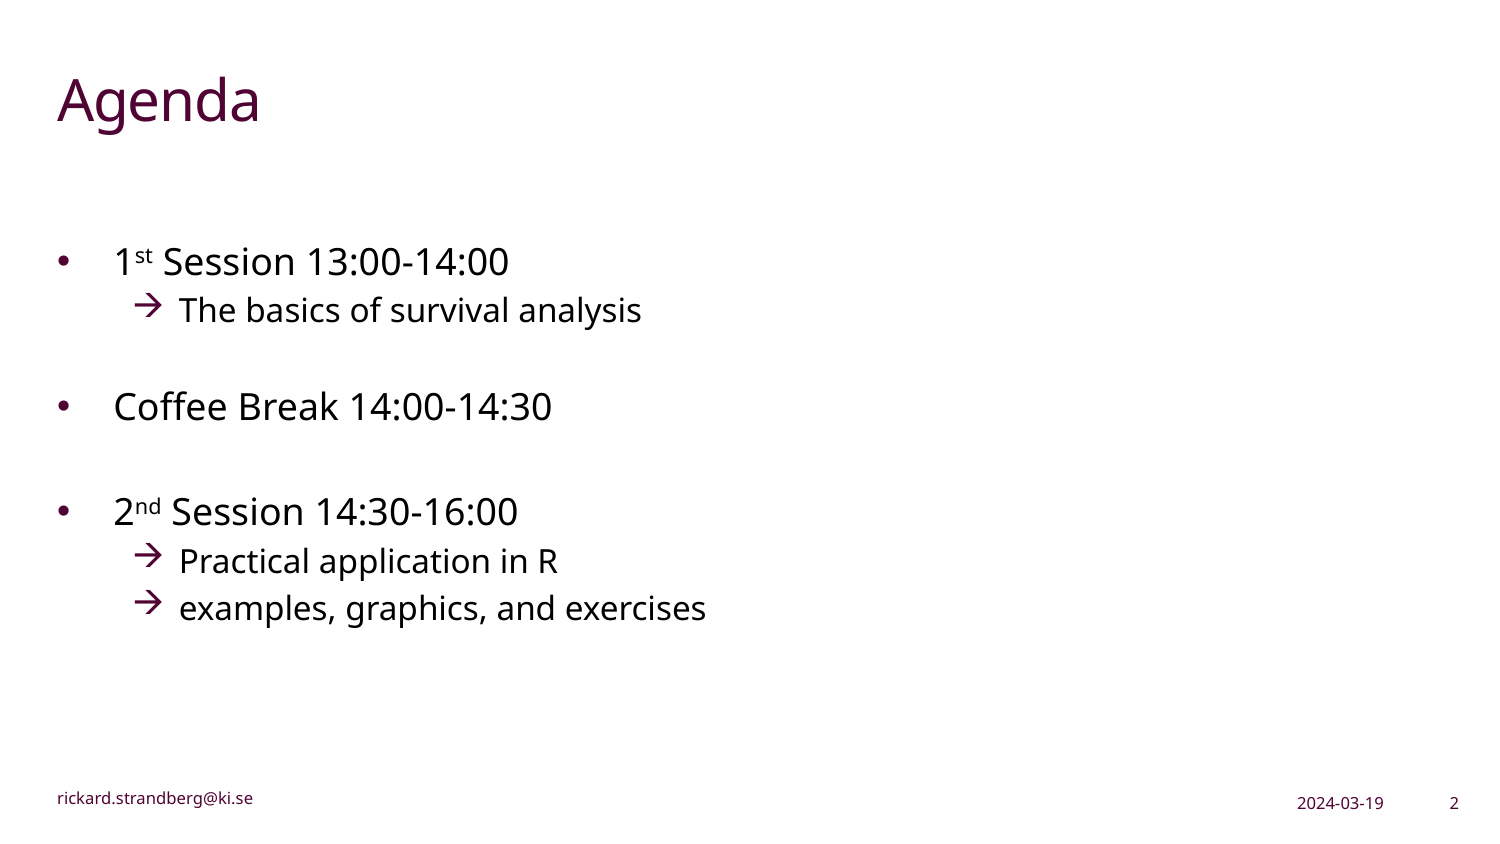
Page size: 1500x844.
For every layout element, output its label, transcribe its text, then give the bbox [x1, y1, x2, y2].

list 1st Session 13:00-14:00 The basics of survival analysis Coffee Break 14:00-14:30 2nd Session 14:30-16:00 Practical application in R examples, graphics, and exercises [42, 230, 1458, 754]
title Agenda [41, 55, 1458, 197]
footer rickard.strandberg@ki.se [41, 785, 408, 814]
slide_number 2 [1361, 785, 1474, 814]
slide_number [1086, 785, 1361, 814]
